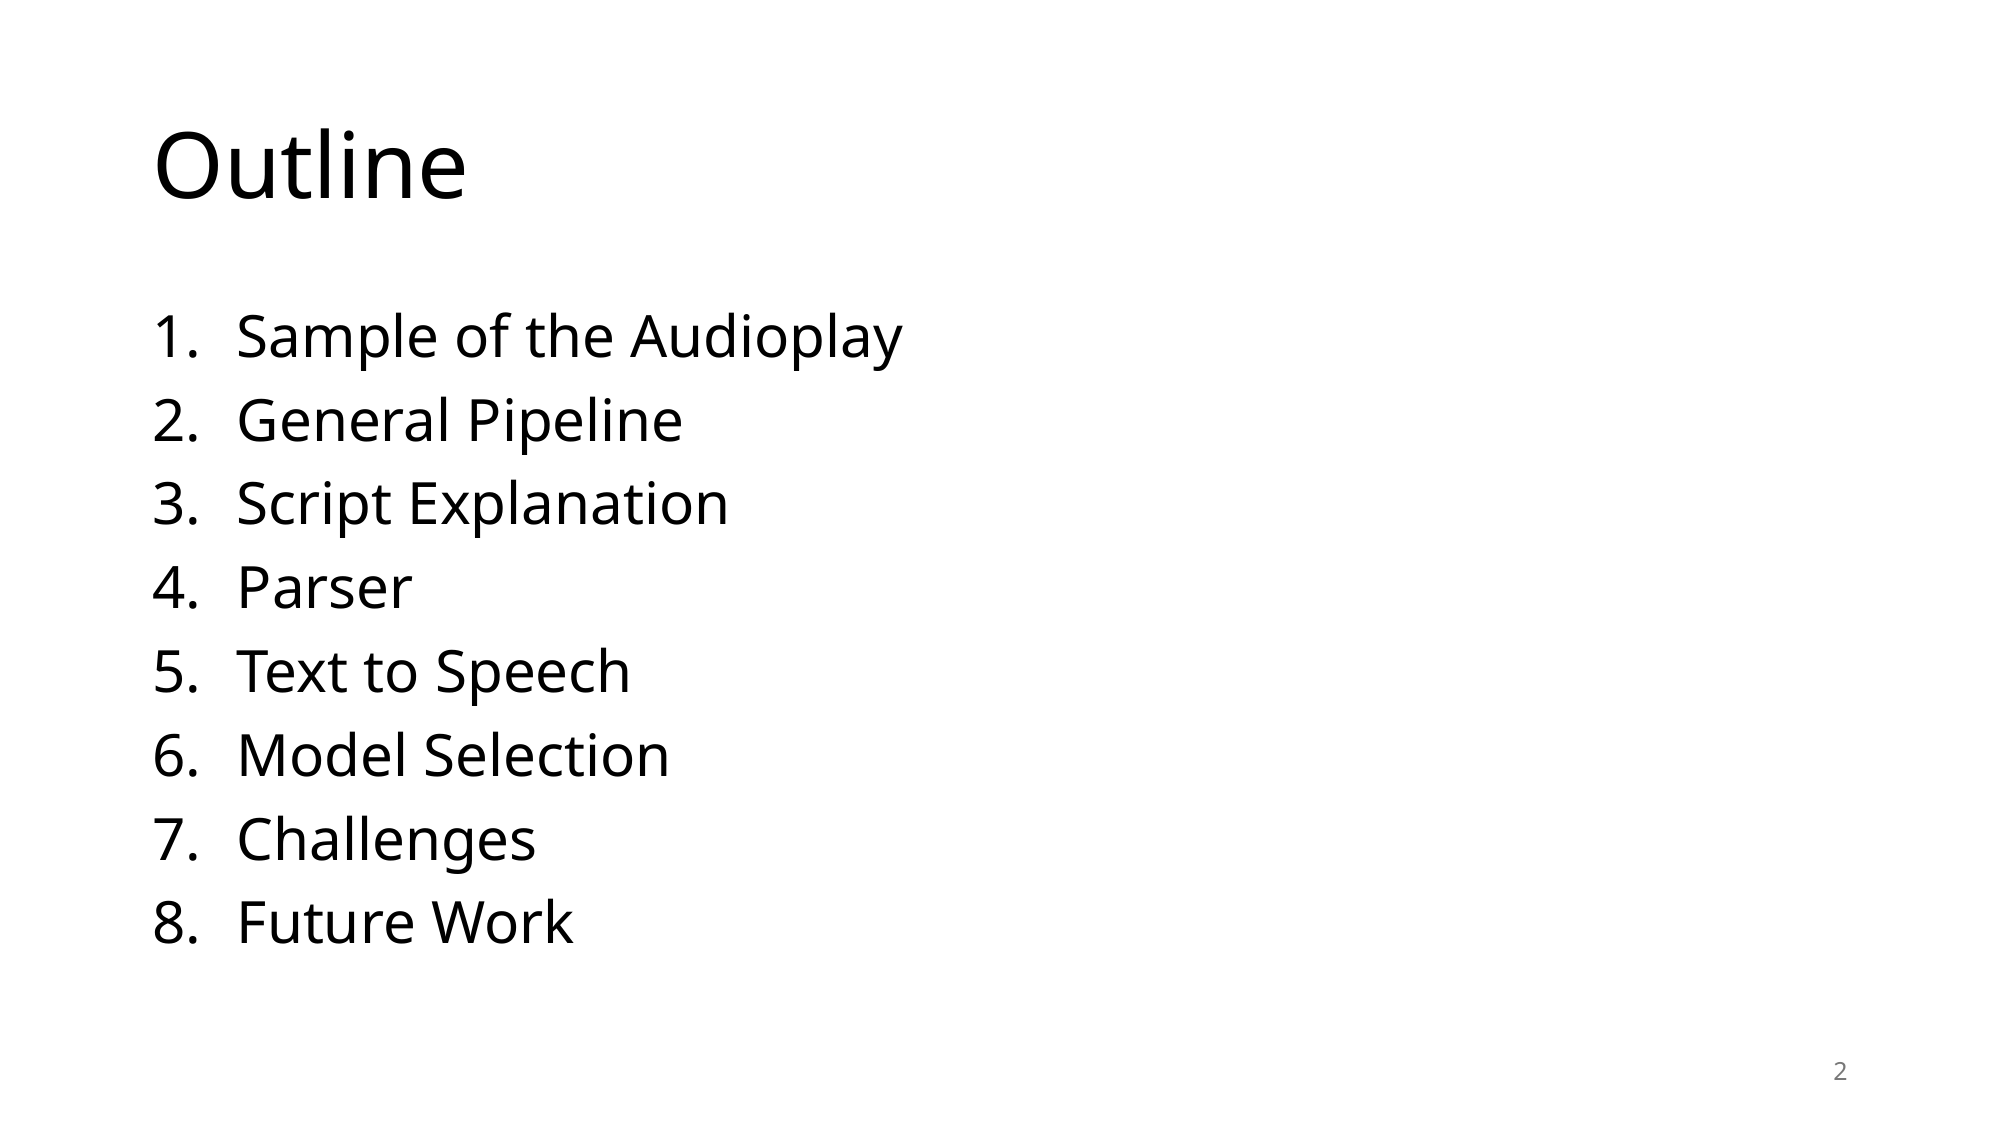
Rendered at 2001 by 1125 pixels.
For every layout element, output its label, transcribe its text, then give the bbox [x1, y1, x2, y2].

title Outline [137, 59, 1863, 278]
slide_number 2 [1412, 1042, 1863, 1103]
list Sample of the Audioplay General Pipeline Script Explanation Parser Text to Speech Model Selection Challenges Future Work [137, 299, 1863, 1014]
